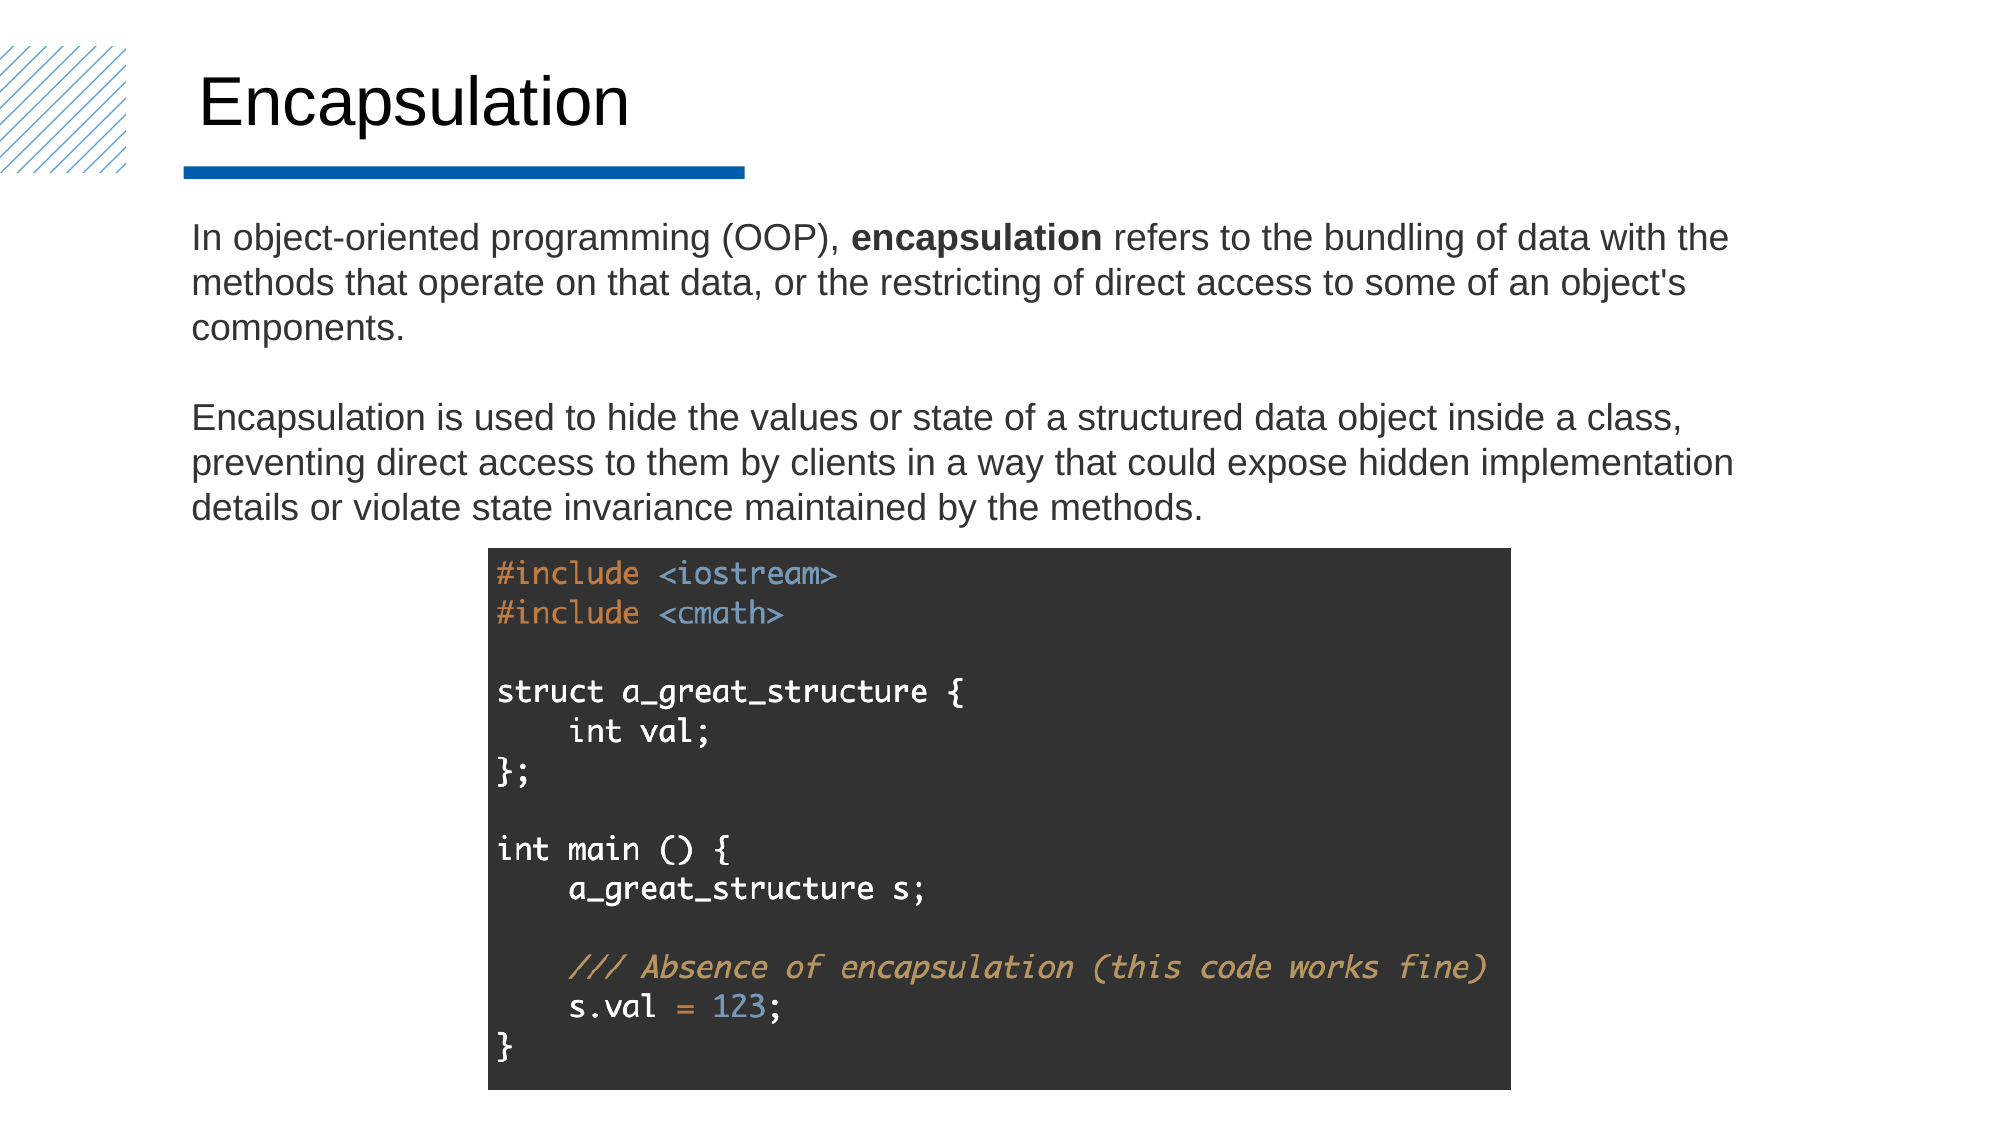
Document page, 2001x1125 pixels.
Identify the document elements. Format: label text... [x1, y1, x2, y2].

picture [0, 46, 126, 173]
list Encapsulation [183, 58, 1780, 149]
text_box In object-oriented programming (OOP), encapsulation refers to the bundling of data with the methods that operate on that data, or the restricting of direct access to some of an object's components. Encapsulation is used to hide the values or state of a structured data object inside a class, preventing direct access to them by clients in a way that could expose hidden implementation details or violate state invariance maintained by the methods. [183, 205, 1780, 536]
picture [488, 548, 1512, 1090]
